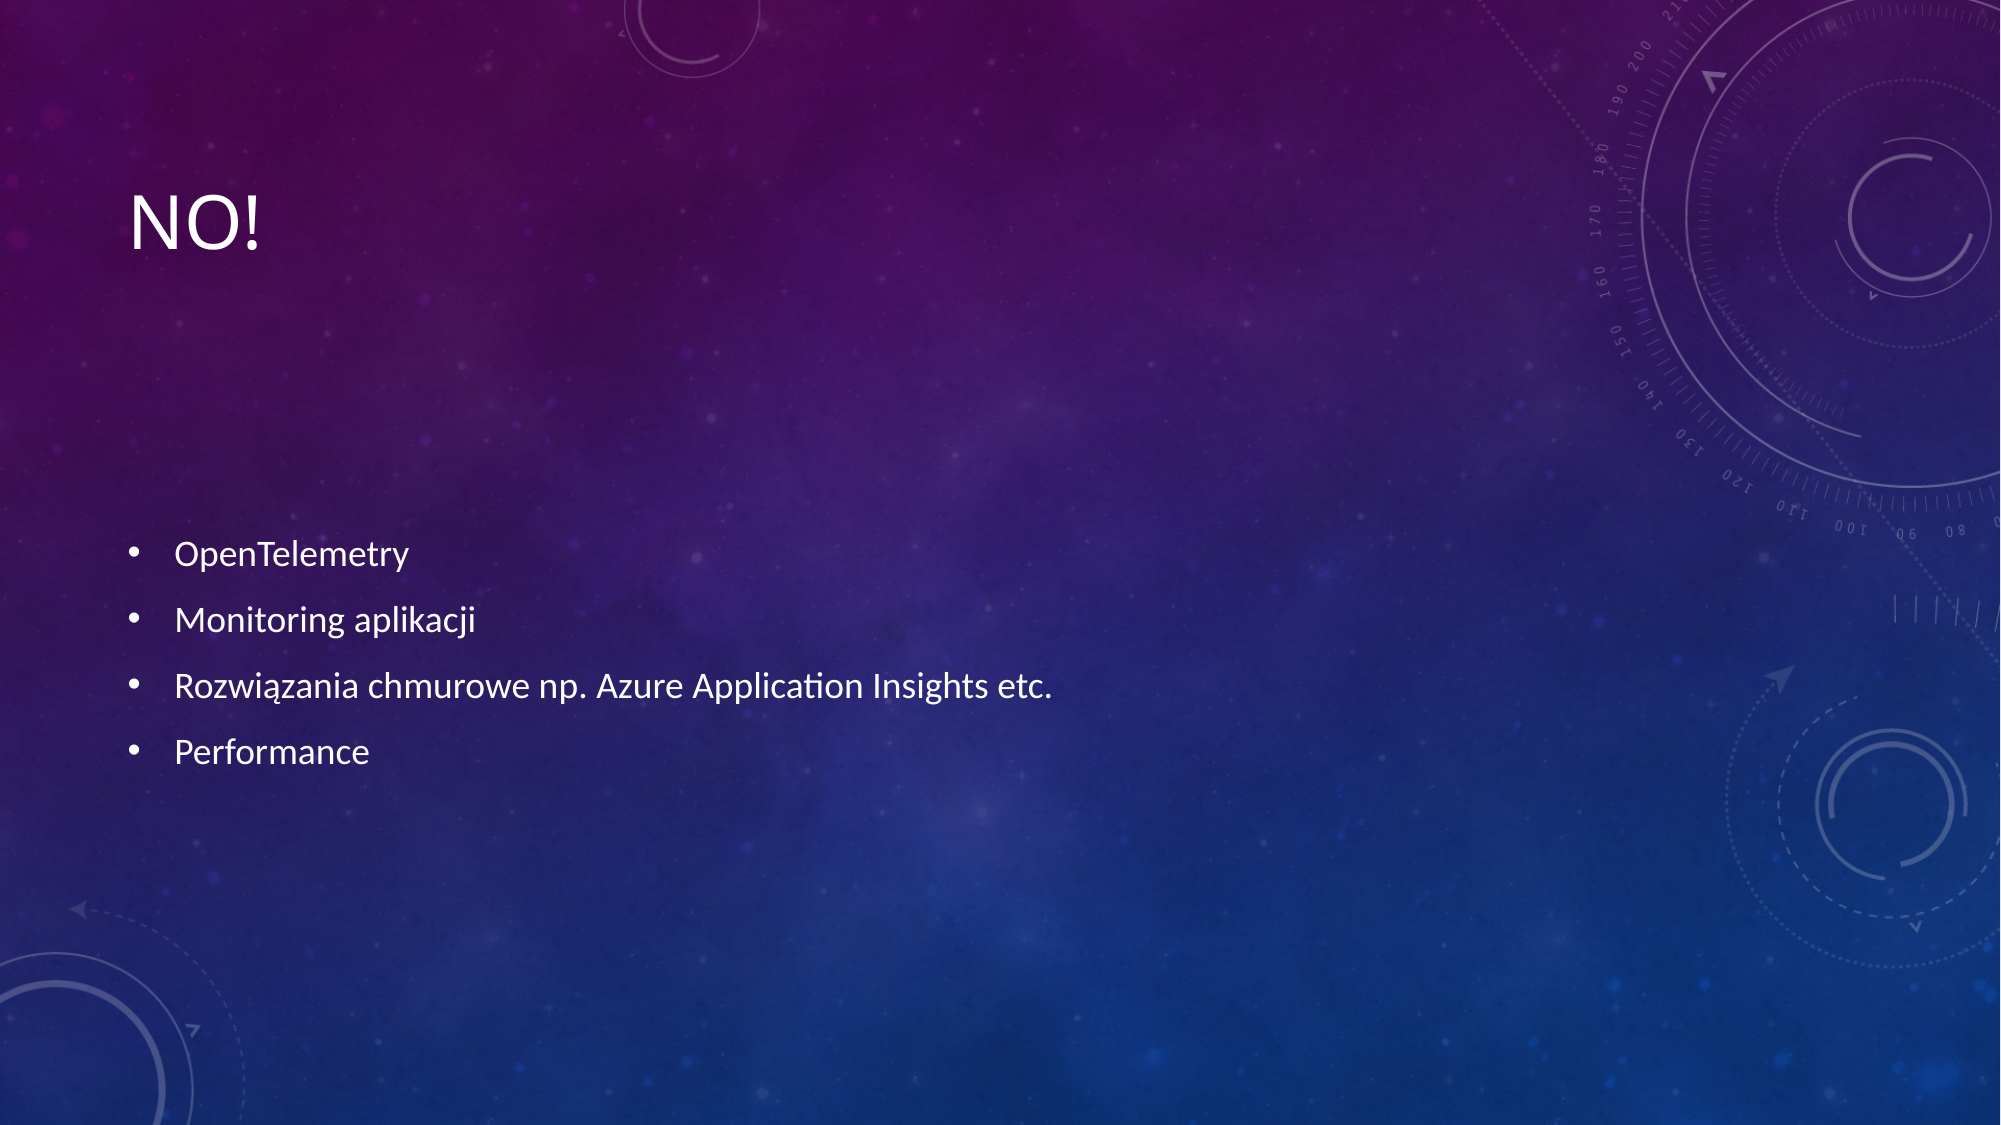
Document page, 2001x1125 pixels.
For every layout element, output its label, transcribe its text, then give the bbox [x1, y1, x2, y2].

list OpenTelemetry Monitoring aplikacji Rozwiązania chmurowe np. Azure Application Insights etc. Performance [112, 351, 1775, 950]
picture [0, 0, 2001, 1125]
title NO! [112, 99, 1775, 339]
